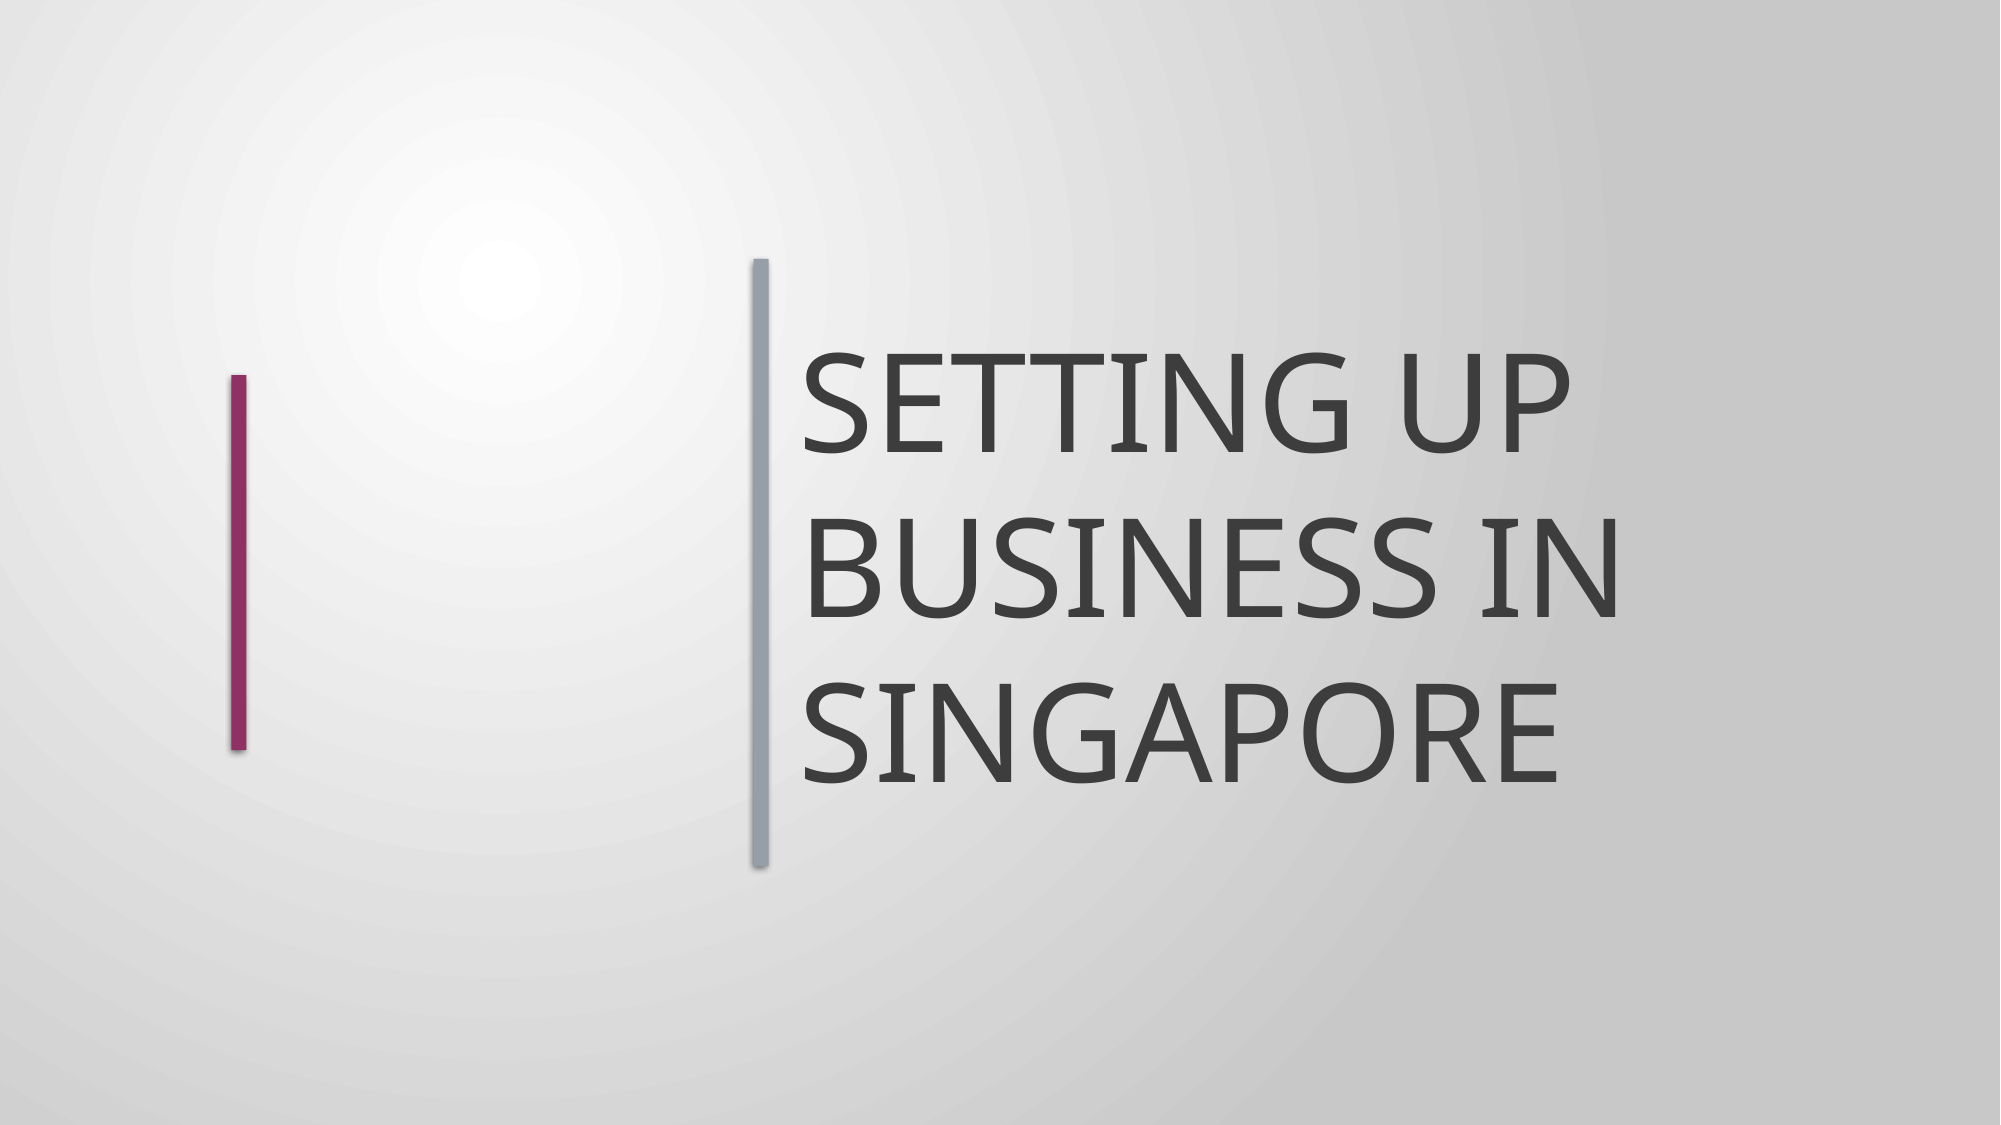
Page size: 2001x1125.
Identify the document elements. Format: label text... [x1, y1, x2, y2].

text_box [753, 258, 770, 867]
title Setting up Business in Singapore [783, 246, 1834, 879]
text_box [0, 0, 2000, 1125]
text_box [230, 374, 247, 751]
